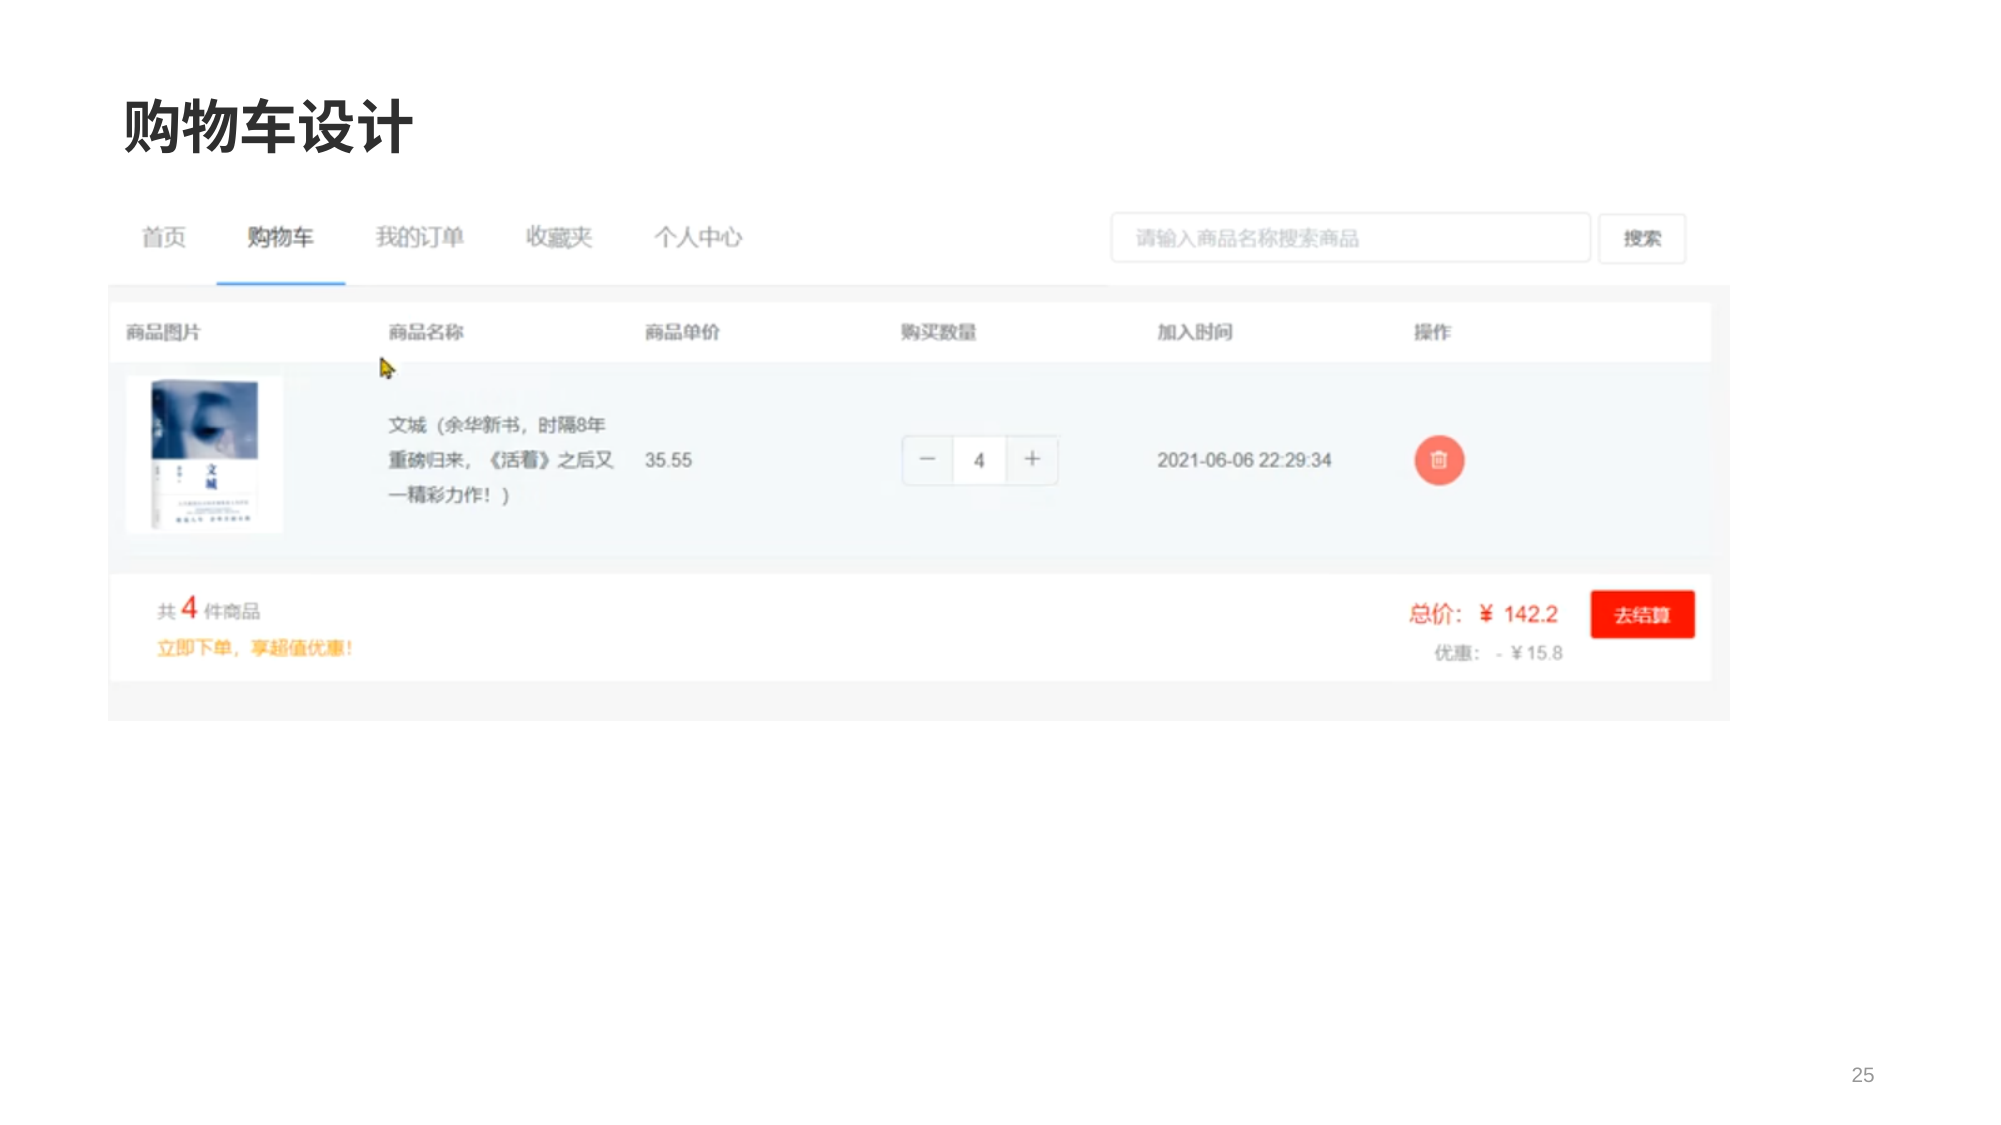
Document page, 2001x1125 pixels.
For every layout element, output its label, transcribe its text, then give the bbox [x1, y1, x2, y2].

picture [108, 205, 1730, 721]
title 购物车设计 [108, 0, 1890, 169]
slide_number 25 [1452, 1056, 1890, 1092]
